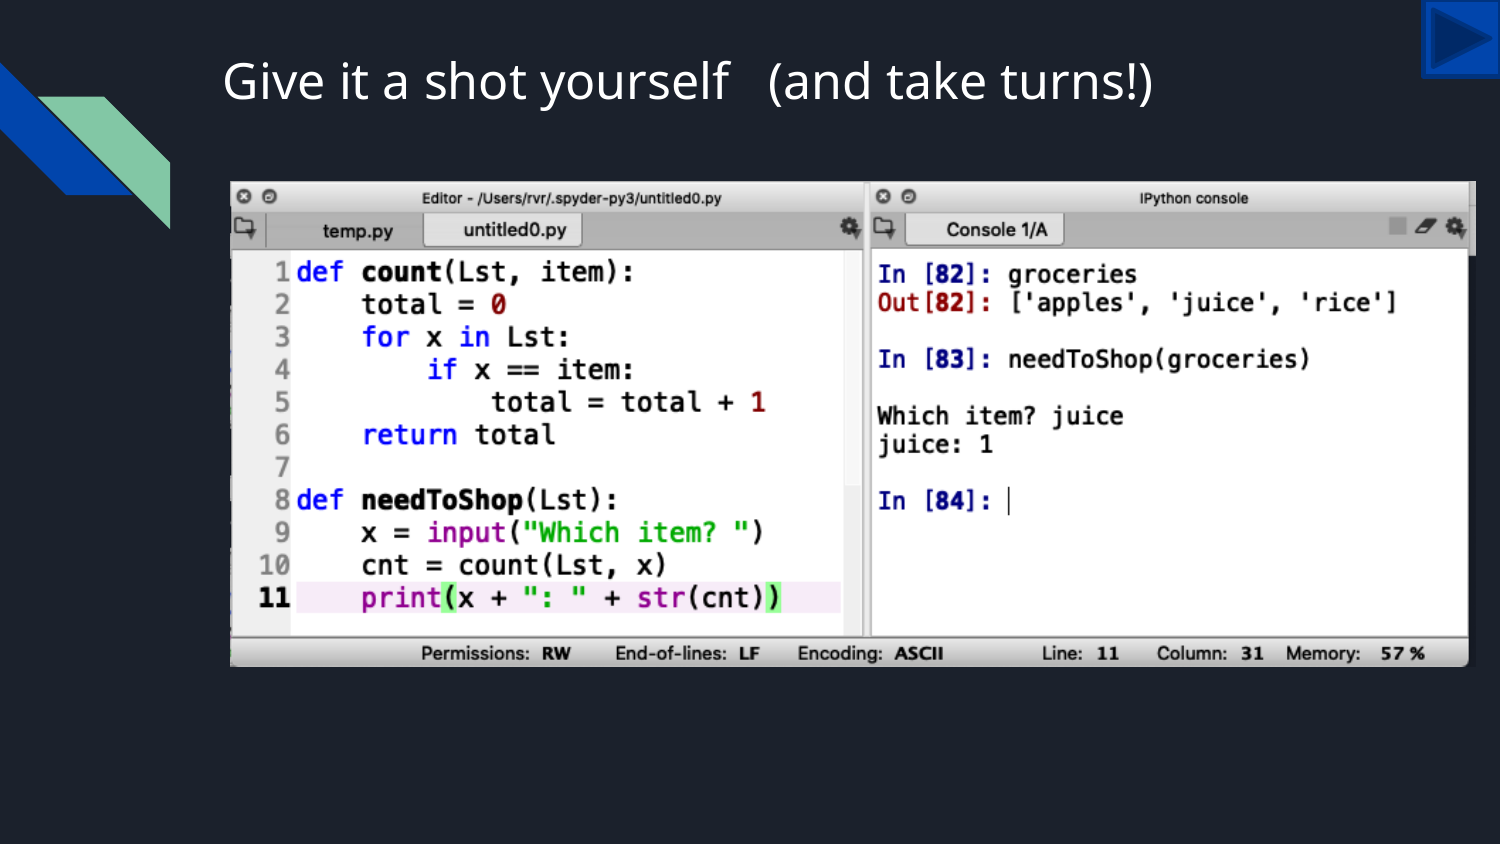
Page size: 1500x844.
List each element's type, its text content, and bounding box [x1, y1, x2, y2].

title Give it a shot yourself (and take turns!) [207, 34, 1363, 149]
picture [230, 180, 1476, 668]
text_box [1421, 0, 1500, 79]
